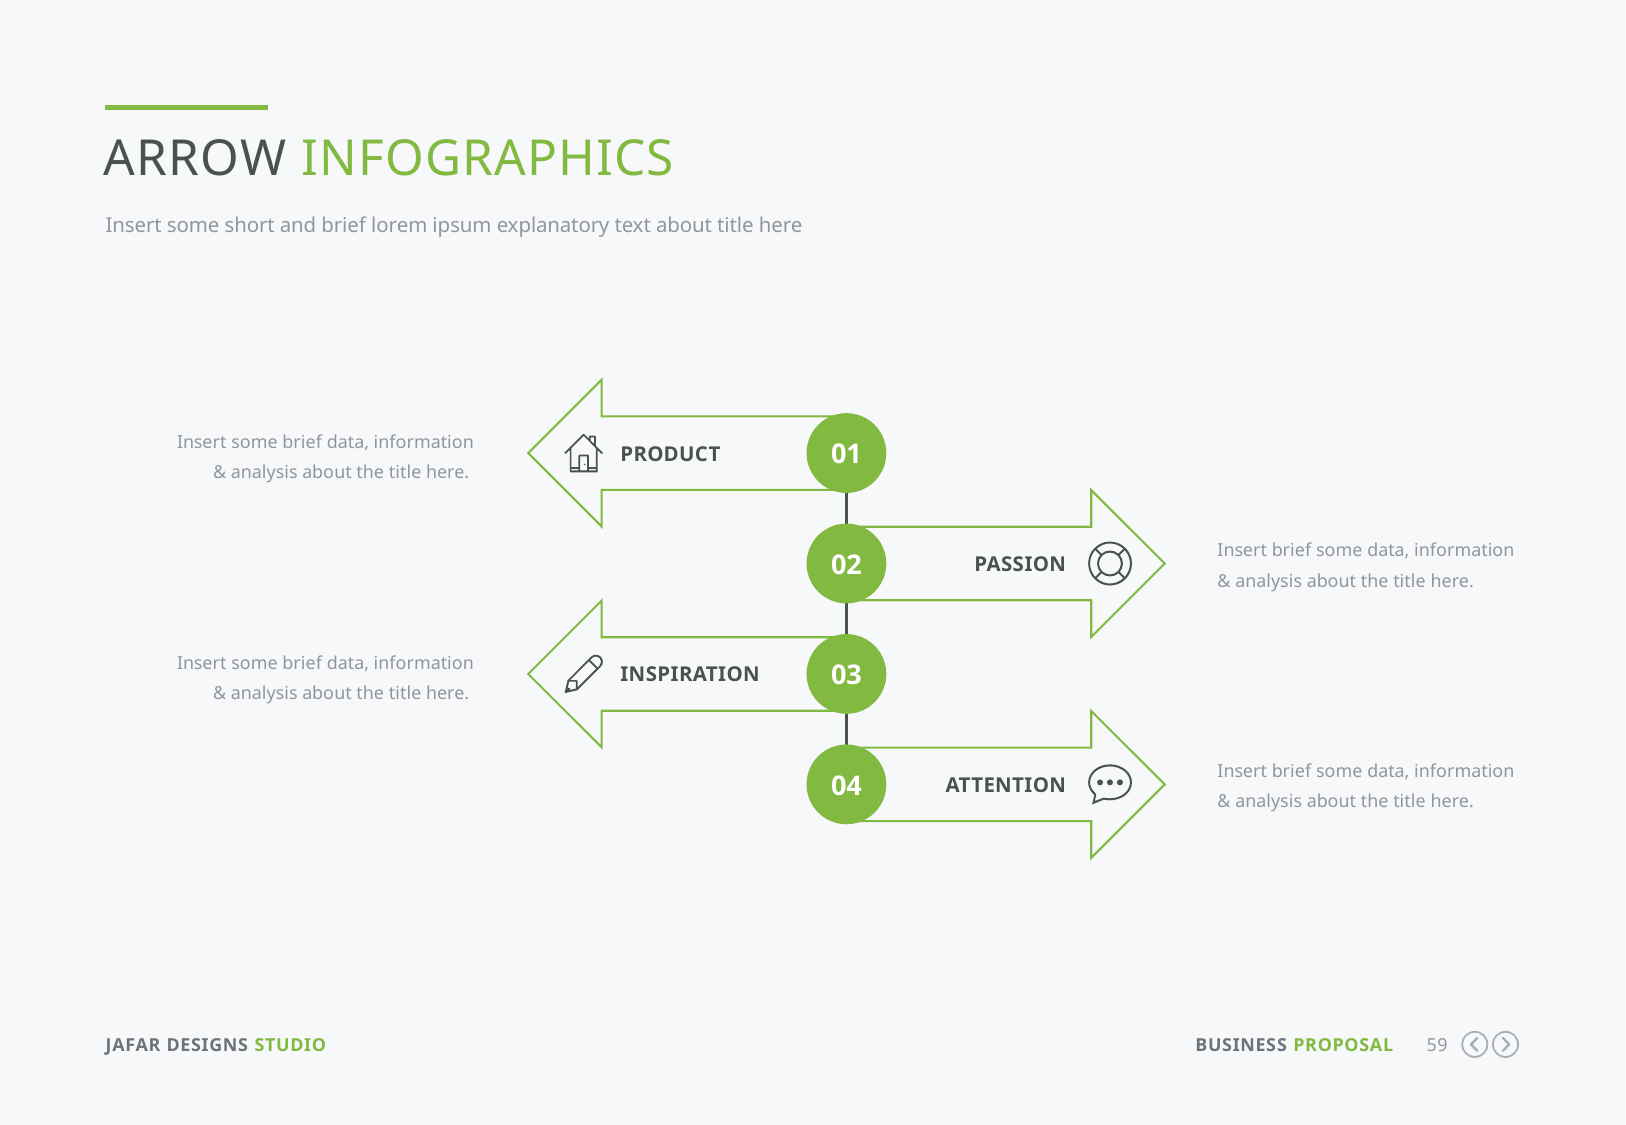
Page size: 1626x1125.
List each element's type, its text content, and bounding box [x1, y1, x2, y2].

text_box 04 [816, 767, 877, 801]
text_box [526, 377, 829, 530]
text_box [564, 654, 603, 694]
text_box [805, 522, 888, 605]
text_box 03 [816, 657, 877, 691]
text_box product [620, 440, 791, 466]
text_box 02 [816, 547, 877, 580]
text_box Insert brief some data, information & analysis about the title here. [1217, 530, 1516, 591]
text_box attention [895, 772, 1066, 797]
text_box Insert some brief data, information & analysis about the title here. [176, 421, 475, 483]
text_box [564, 433, 603, 473]
text_box [1088, 541, 1132, 586]
text_box inspiration [620, 661, 791, 686]
text_box [805, 633, 888, 715]
text_box 01 [816, 436, 877, 470]
text_box [805, 743, 888, 826]
text_box Insert brief some data, information & analysis about the title here. [1217, 751, 1516, 812]
text_box Insert some brief data, information & analysis about the title here. [176, 642, 475, 703]
text_box [805, 412, 888, 494]
list Arrow Infographics [103, 125, 1518, 188]
text_box passion [895, 551, 1066, 576]
text_box [863, 708, 1167, 861]
text_box [526, 598, 829, 750]
text_box [1088, 764, 1132, 805]
text_box [863, 487, 1167, 640]
list Insert some short and brief lorem ipsum explanatory text about title here [105, 209, 1519, 241]
